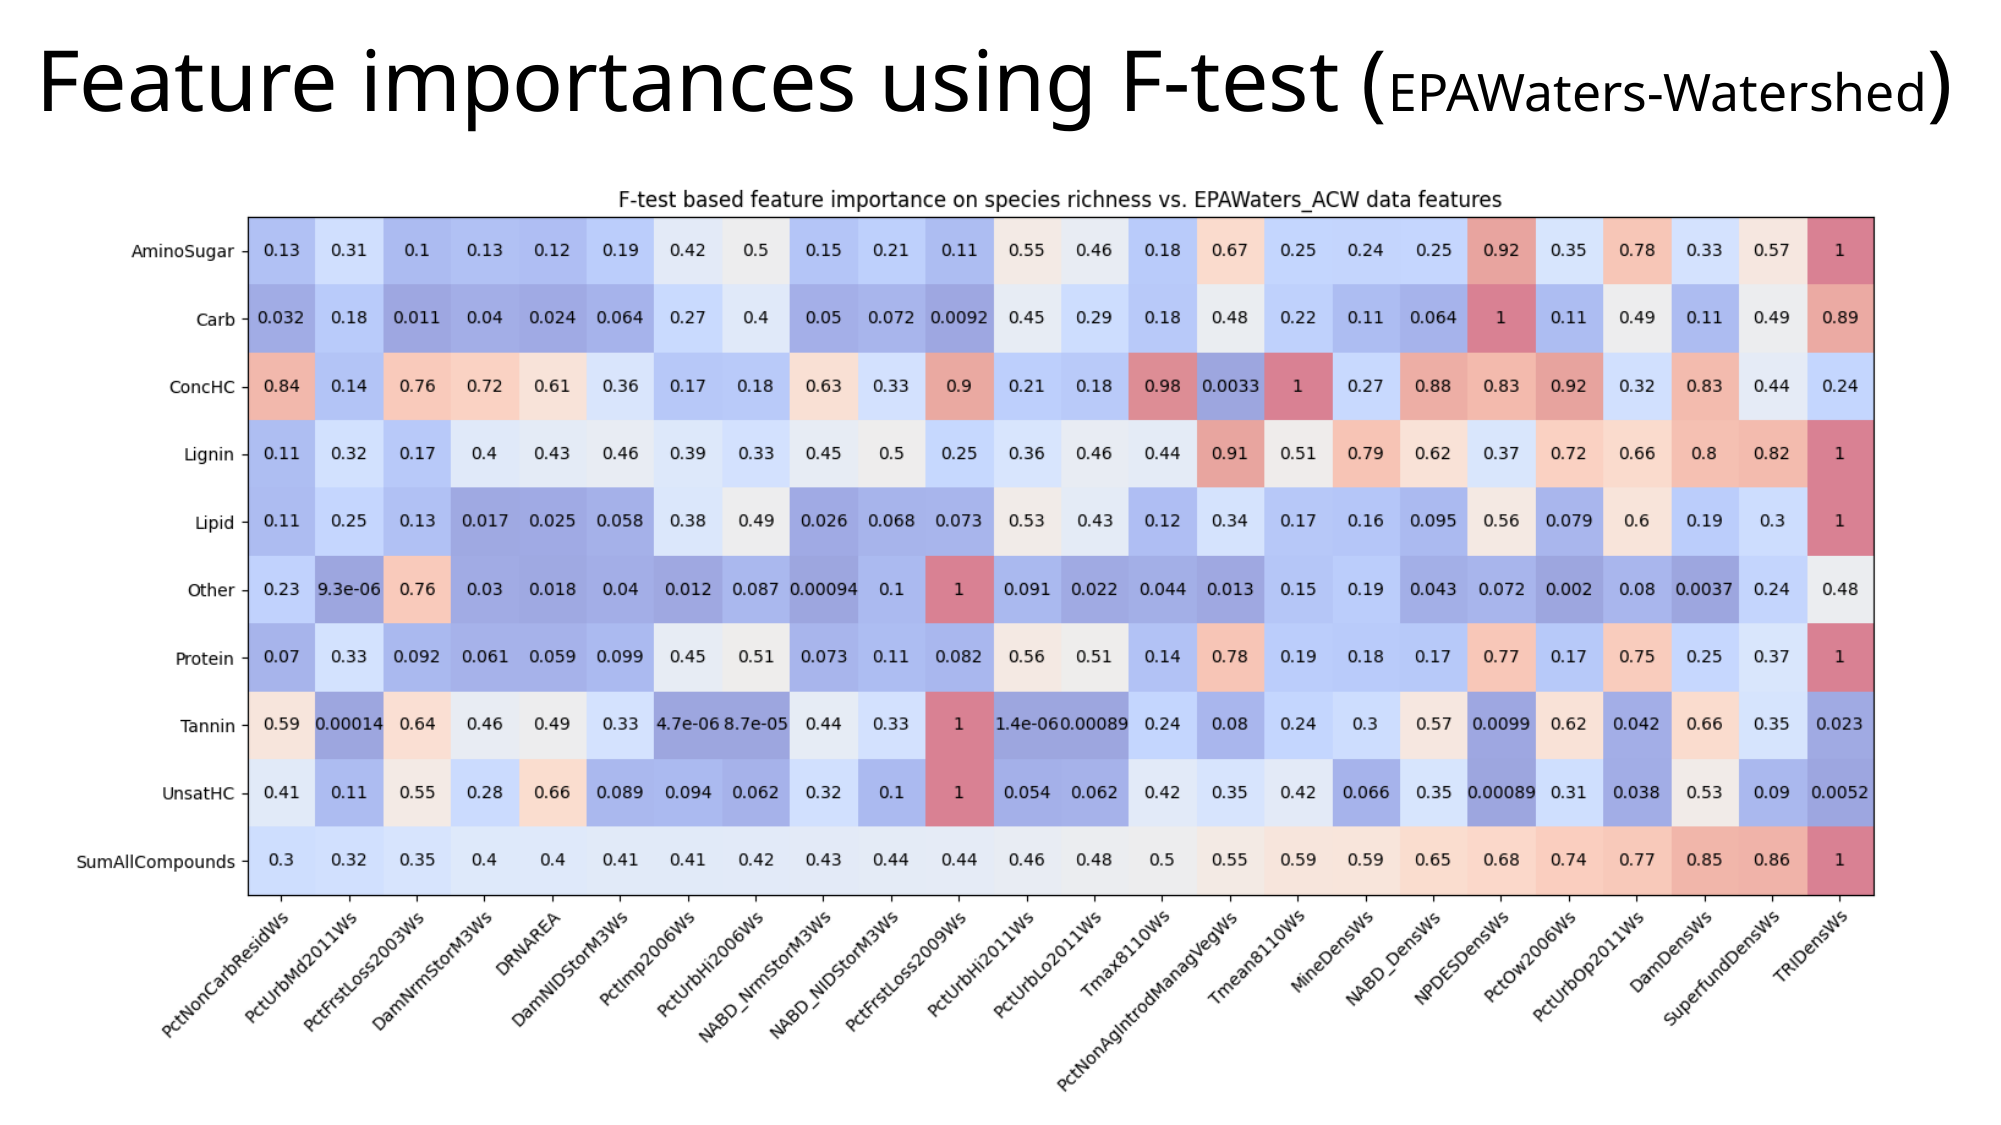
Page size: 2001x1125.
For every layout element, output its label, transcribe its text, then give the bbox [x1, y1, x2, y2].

title Feature importances using F-test (EPAWaters-Watershed) [21, 18, 1979, 150]
picture [57, 162, 1892, 1107]
